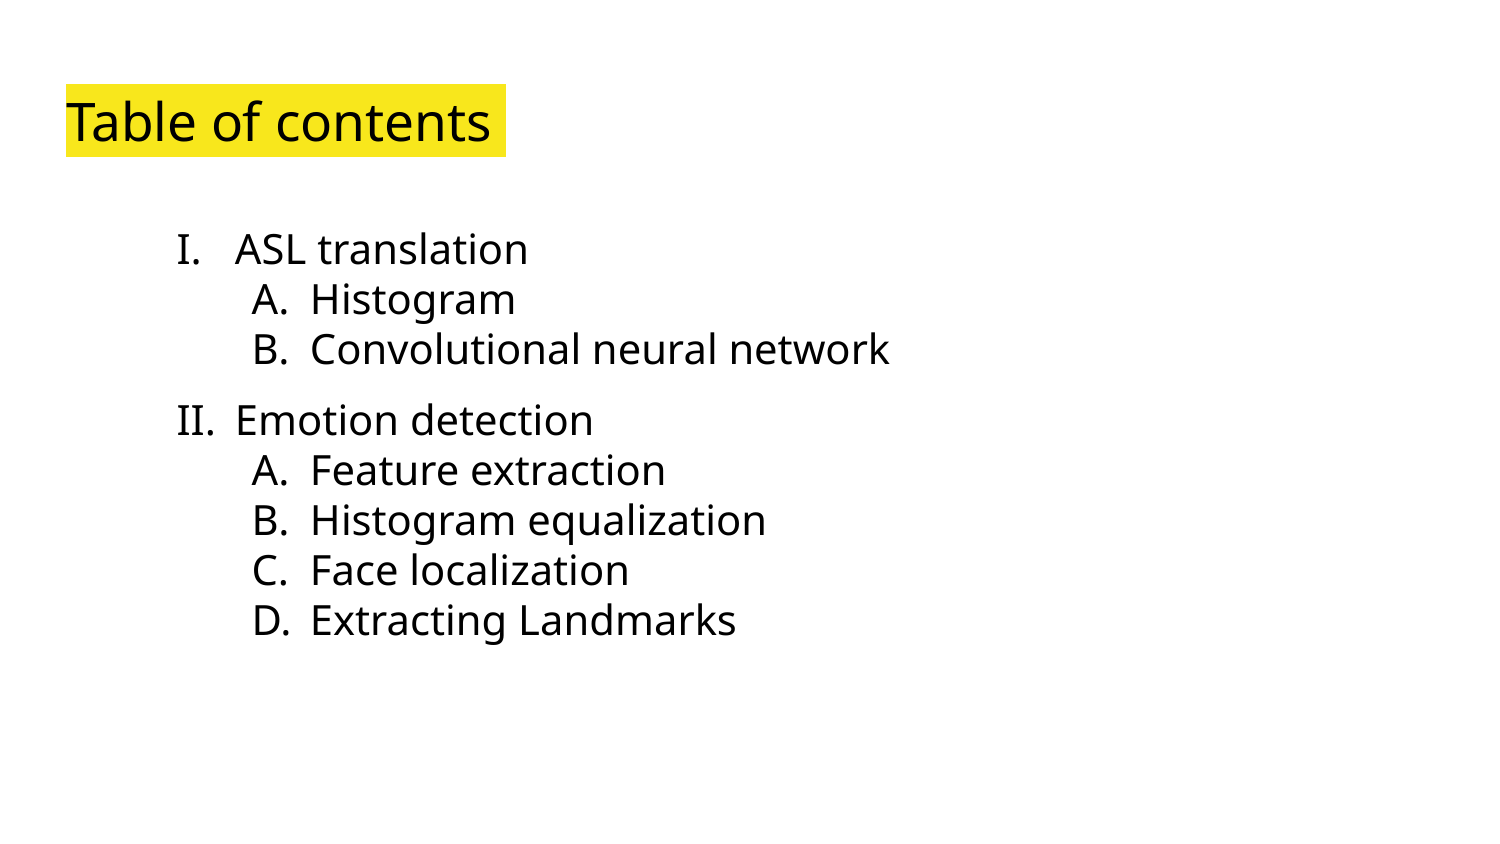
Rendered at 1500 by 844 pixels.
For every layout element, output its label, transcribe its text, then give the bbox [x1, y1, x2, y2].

title Table of contents [51, 72, 1449, 167]
text_box ASL translation Histogram Convolutional neural network Emotion detection Feature extraction Histogram equalization Face localization Extracting Landmarks [145, 207, 1105, 764]
